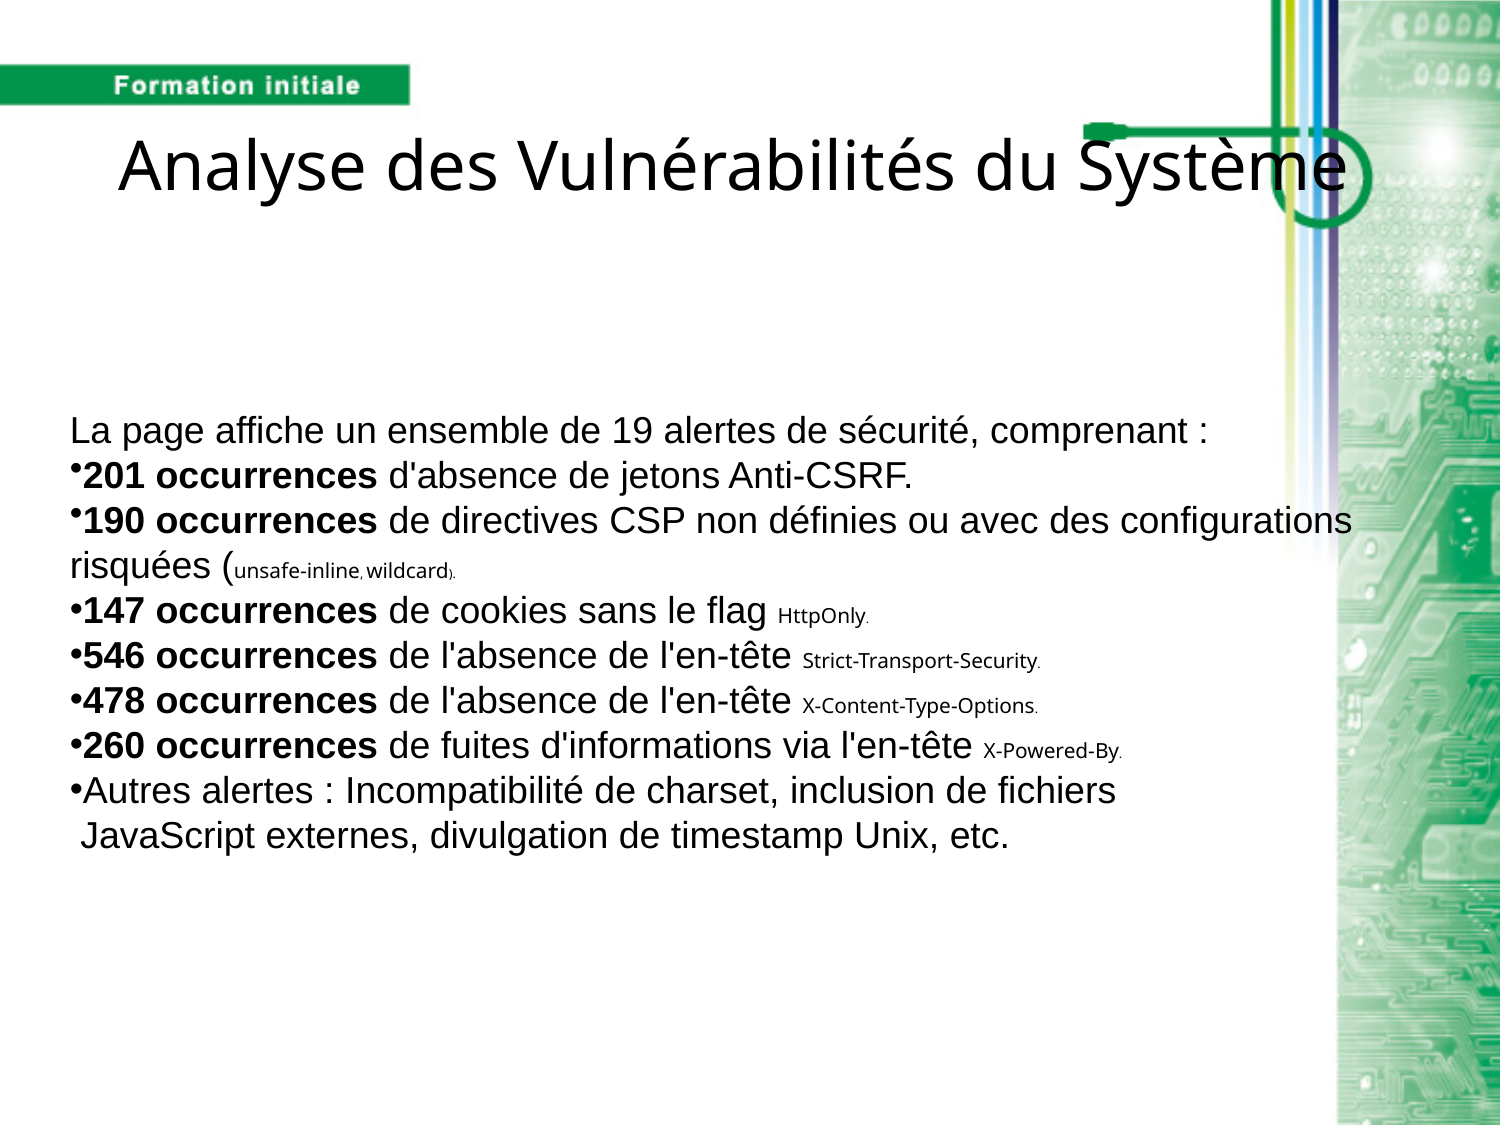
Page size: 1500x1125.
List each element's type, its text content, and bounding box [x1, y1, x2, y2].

picture [0, 0, 1500, 1125]
title Analyse des Vulnérabilités du Système [103, 59, 1397, 278]
list La page affiche un ensemble de 19 alertes de sécurité, comprenant : 201 occurrences d'absence de jetons Anti-CSRF. 190 occurrences de directives CSP non définies ou avec des configurations risquées (unsafe-inline, wildcard). 147 occurrences de cookies sans le flag HttpOnly. 546 occurrences de l'absence de l'en-tête Strict-Transport-Security. 478 occurrences de l'absence de l'en-tête X-Content-Type-Options. 260 occurrences de fuites d'informations via l'en-tête X-Powered-By. Autres alertes : Incompatibilité de charset, inclusion de fichiers JavaScript externes, divulgation de timestamp Unix, etc. [54, 326, 1377, 980]
